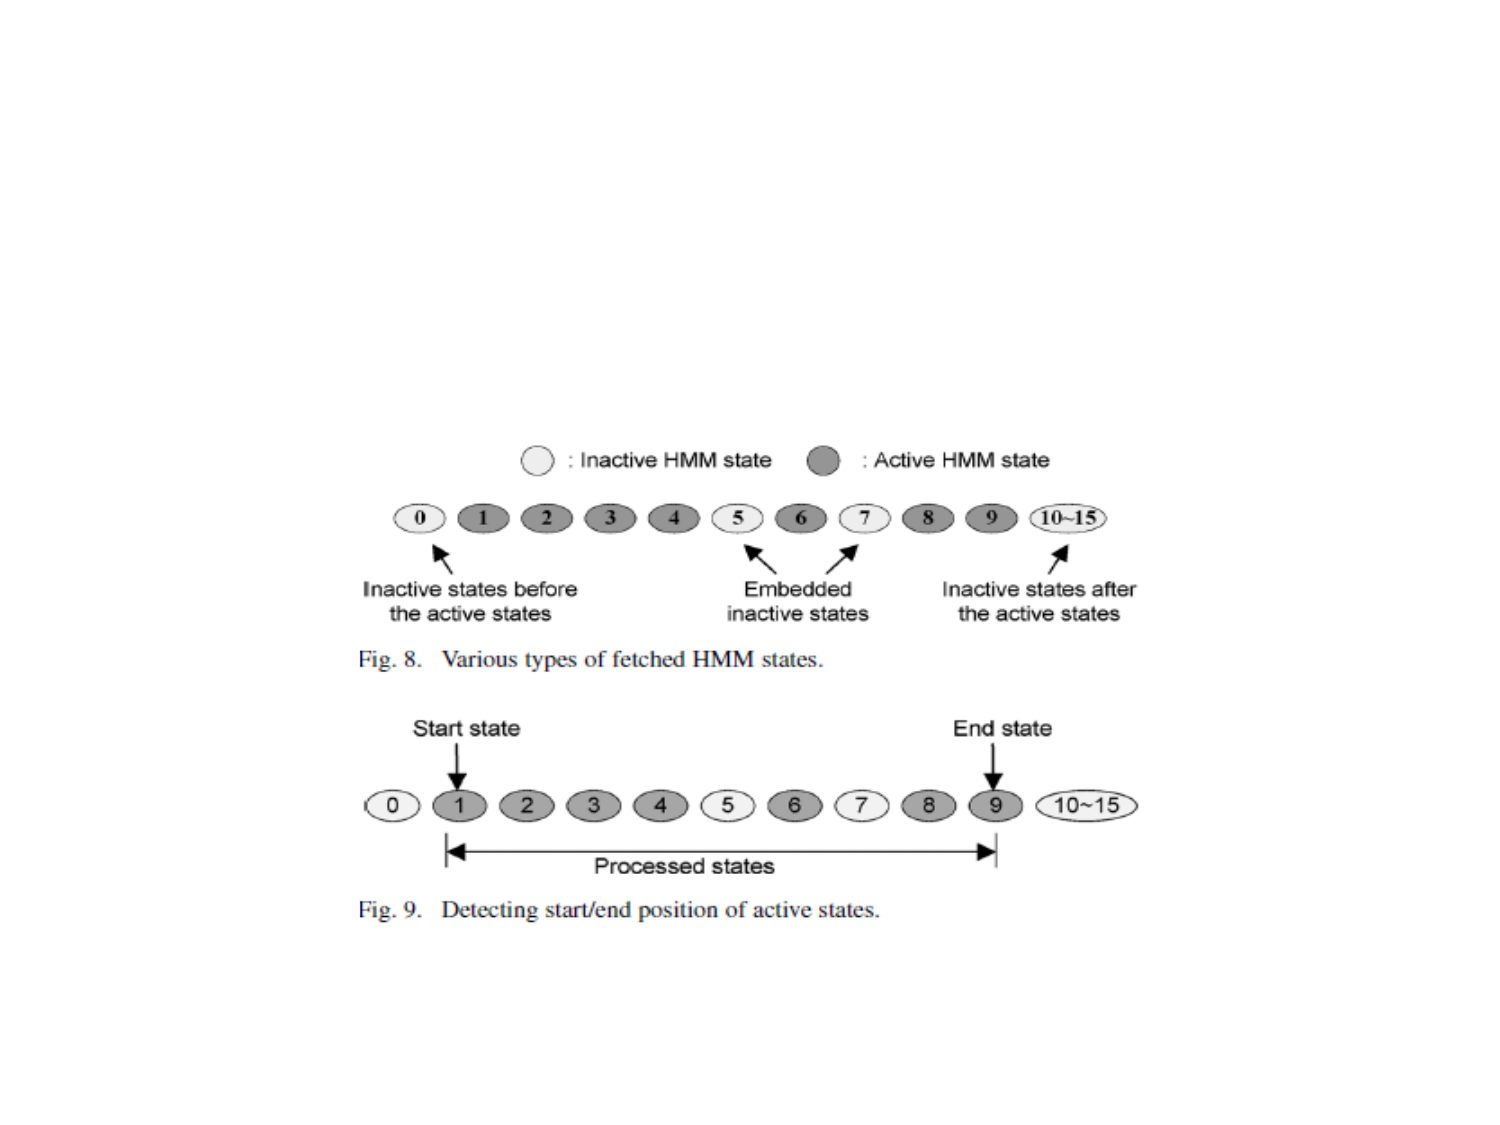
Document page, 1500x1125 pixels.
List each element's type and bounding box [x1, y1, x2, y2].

picture [359, 420, 1141, 936]
